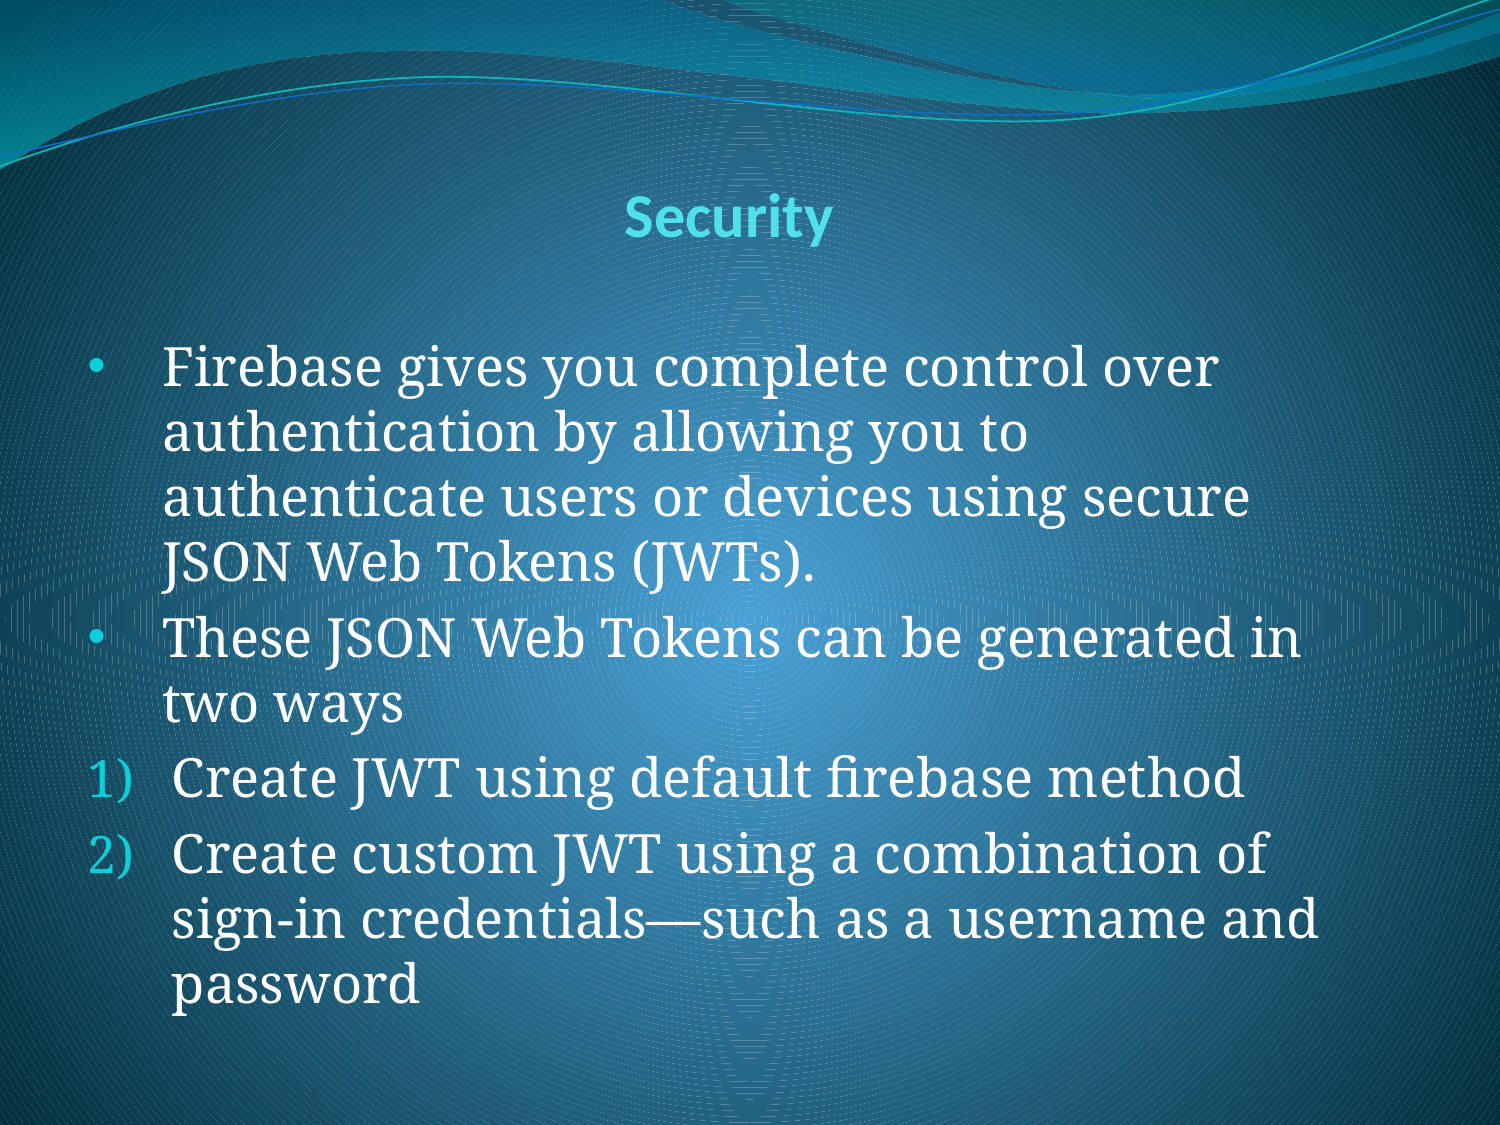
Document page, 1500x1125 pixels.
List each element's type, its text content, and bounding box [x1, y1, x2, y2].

subtitle Firebase gives you complete control over authentication by allowing you to authenticate users or devices using secure JSON Web Tokens (JWTs). These JSON Web Tokens can be generated in two ways Create JWT using default firebase method Create custom JWT using a combination of sign-in credentials—such as a username and password [87, 324, 1376, 1000]
title Security [75, 174, 1388, 325]
